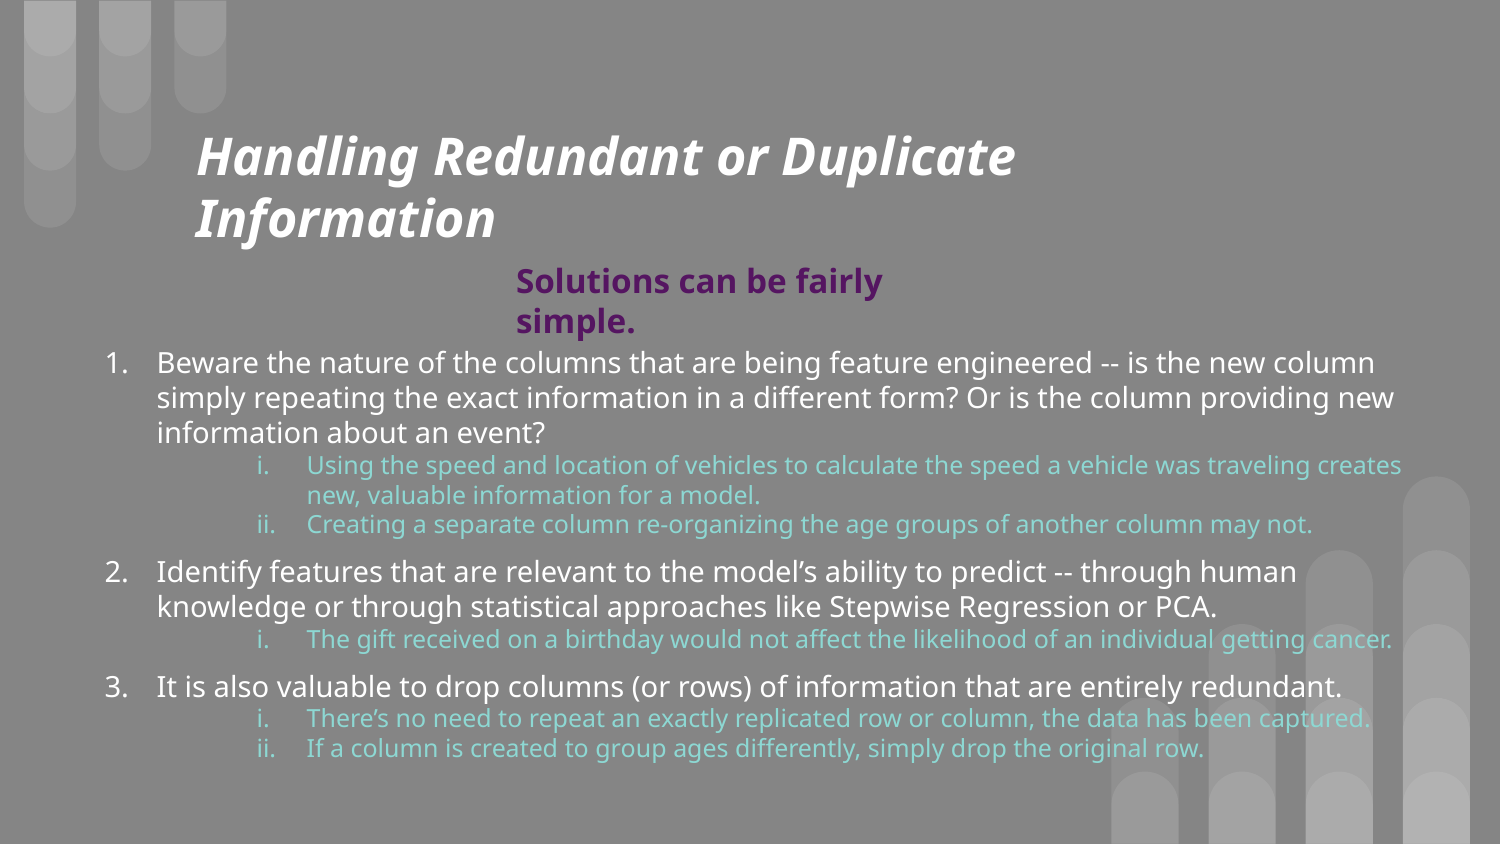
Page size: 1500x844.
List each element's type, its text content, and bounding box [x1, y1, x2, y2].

list Beware the nature of the columns that are being feature engineered -- is the new column simply repeating the exact information in a different form? Or is the column providing new information about an event? Using the speed and location of vehicles to calculate the speed a vehicle was traveling creates new, valuable information for a model. Creating a separate column re-organizing the age groups of another column may not. Identify features that are relevant to the model’s ability to predict -- through human knowledge or through statistical approaches like Stepwise Regression or PCA. The gift received on a birthday would not affect the likelihood of an individual getting cancer. It is also valuable to drop columns (or rows) of information that are entirely redundant. There’s no need to repeat an exactly replicated row or column, the data has been captured. If a column is created to group ages differently, simply drop the original row. [66, 329, 1434, 796]
text_box Solutions can be fairly simple. [501, 244, 999, 312]
title Handling Redundant or Duplicate Information [181, 144, 1319, 228]
